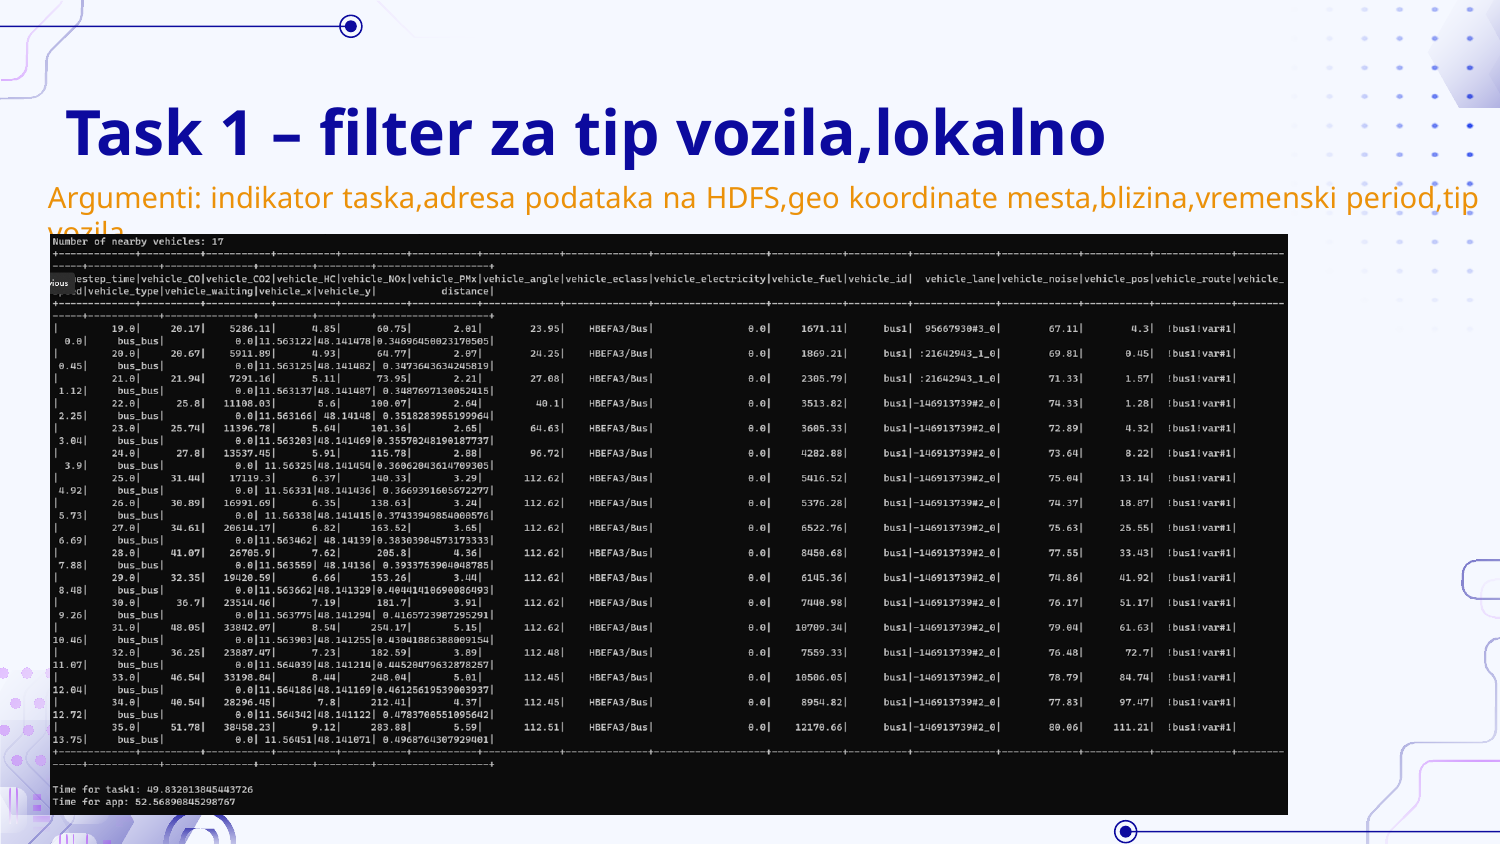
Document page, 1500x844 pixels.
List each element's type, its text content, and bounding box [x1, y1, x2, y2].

title Task 1 – filter za tip vozila,lokalno [50, 77, 1500, 172]
text_box Argumenti: indikator taska,adresa podataka na HDFS,geo koordinate mesta,blizina,vremenski period,tip vozila [33, 171, 1496, 257]
picture [49, 172, 1500, 815]
picture [1243, 0, 1474, 77]
